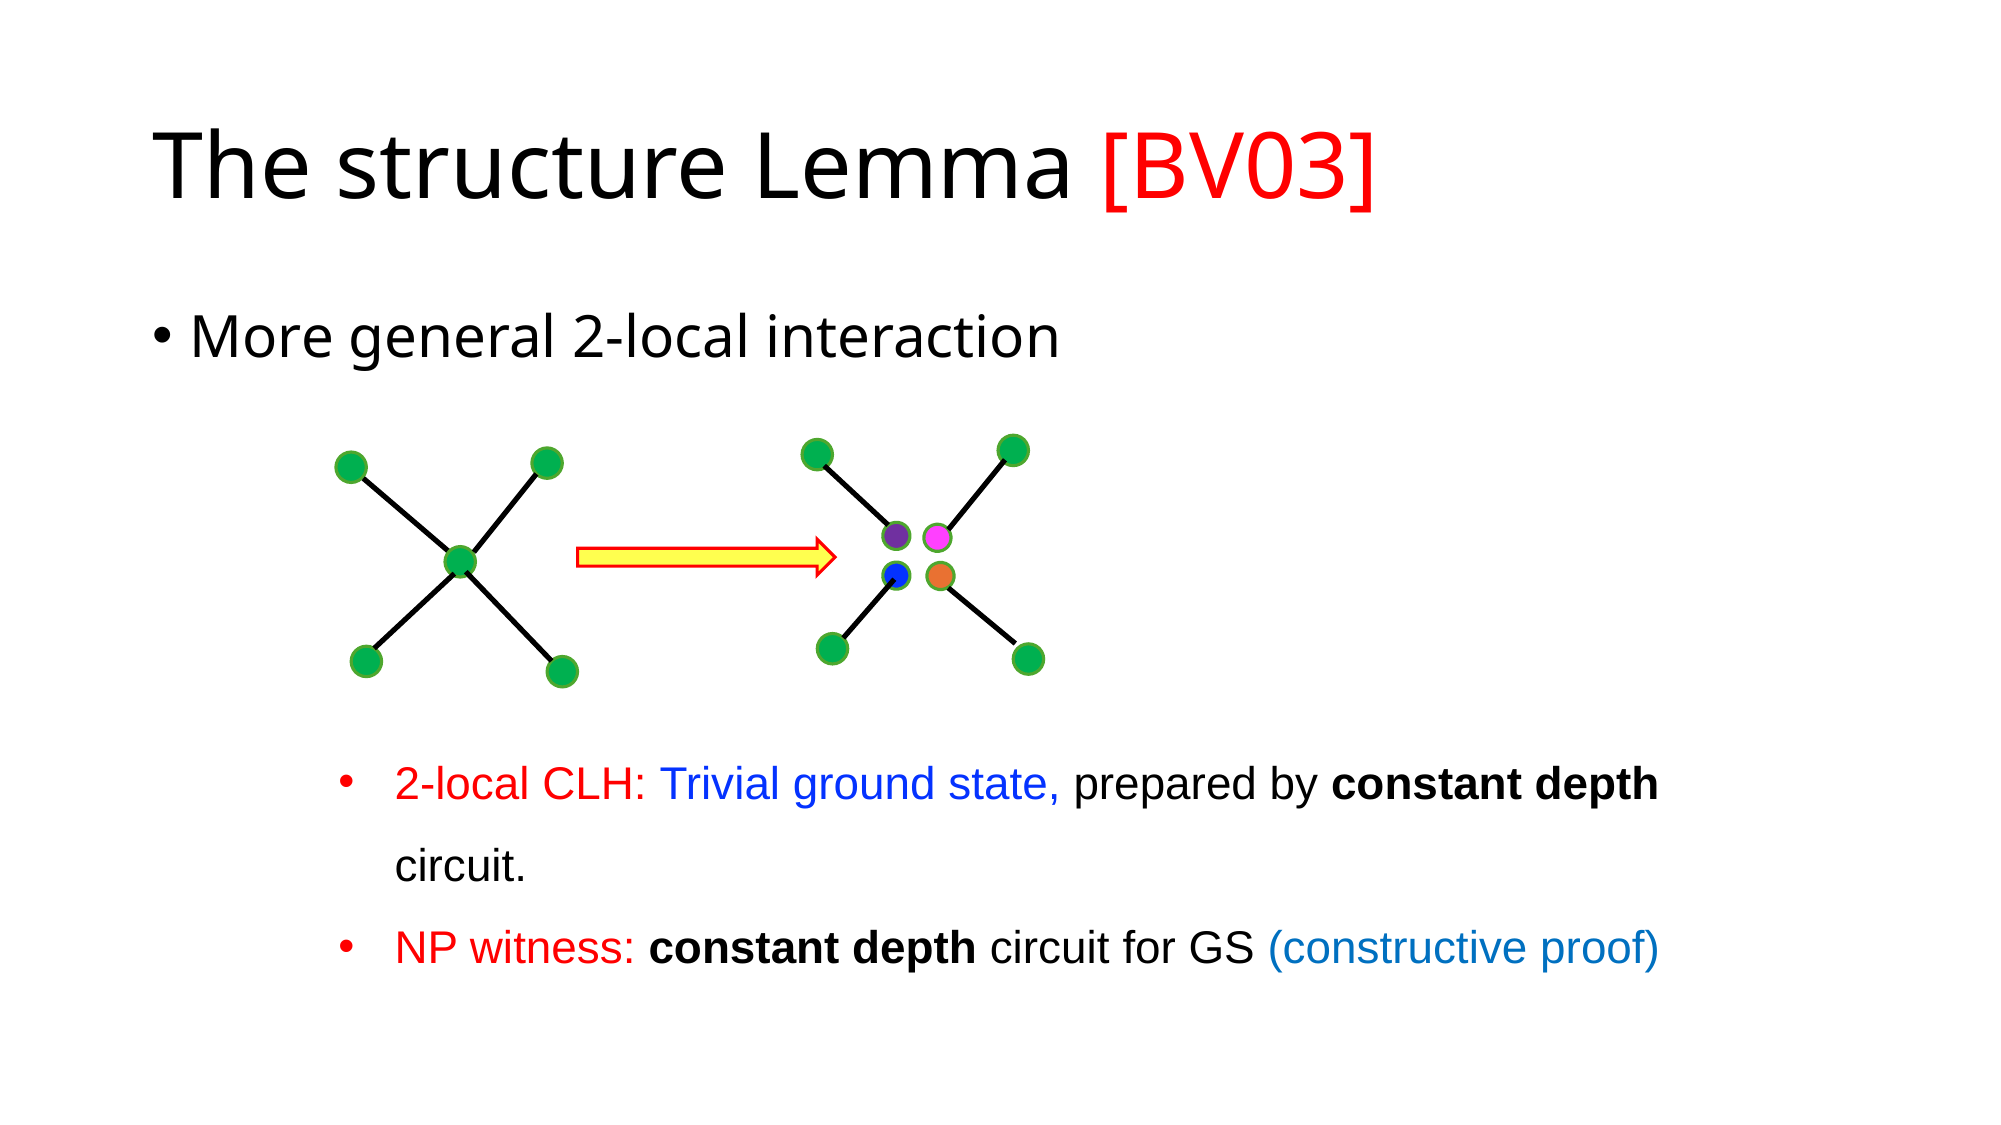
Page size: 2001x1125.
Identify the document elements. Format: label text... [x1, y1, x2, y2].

text_box [922, 522, 953, 553]
text_box [334, 450, 368, 485]
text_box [465, 571, 553, 662]
text_box [349, 644, 384, 679]
text_box [925, 560, 956, 592]
text_box [443, 544, 478, 579]
text_box [881, 520, 912, 551]
text_box [881, 560, 912, 591]
text_box [1011, 642, 1046, 676]
title The structure Lemma [BV03] [137, 59, 1863, 278]
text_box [947, 587, 1016, 644]
list More general 2-local interaction [137, 299, 1863, 1014]
text_box [530, 446, 564, 480]
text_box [947, 459, 1006, 531]
text_box 2-local CLH: Trivial ground state, prepared by constant depth circuit. NP witness: constant depth circuit for GS (constructive proof) [323, 718, 1764, 981]
text_box [576, 535, 838, 579]
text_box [362, 477, 450, 553]
text_box [800, 437, 835, 472]
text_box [842, 578, 895, 639]
text_box [996, 433, 1031, 468]
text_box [823, 465, 889, 526]
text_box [373, 573, 455, 649]
text_box [815, 631, 850, 666]
text_box [545, 654, 580, 689]
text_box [473, 473, 537, 553]
